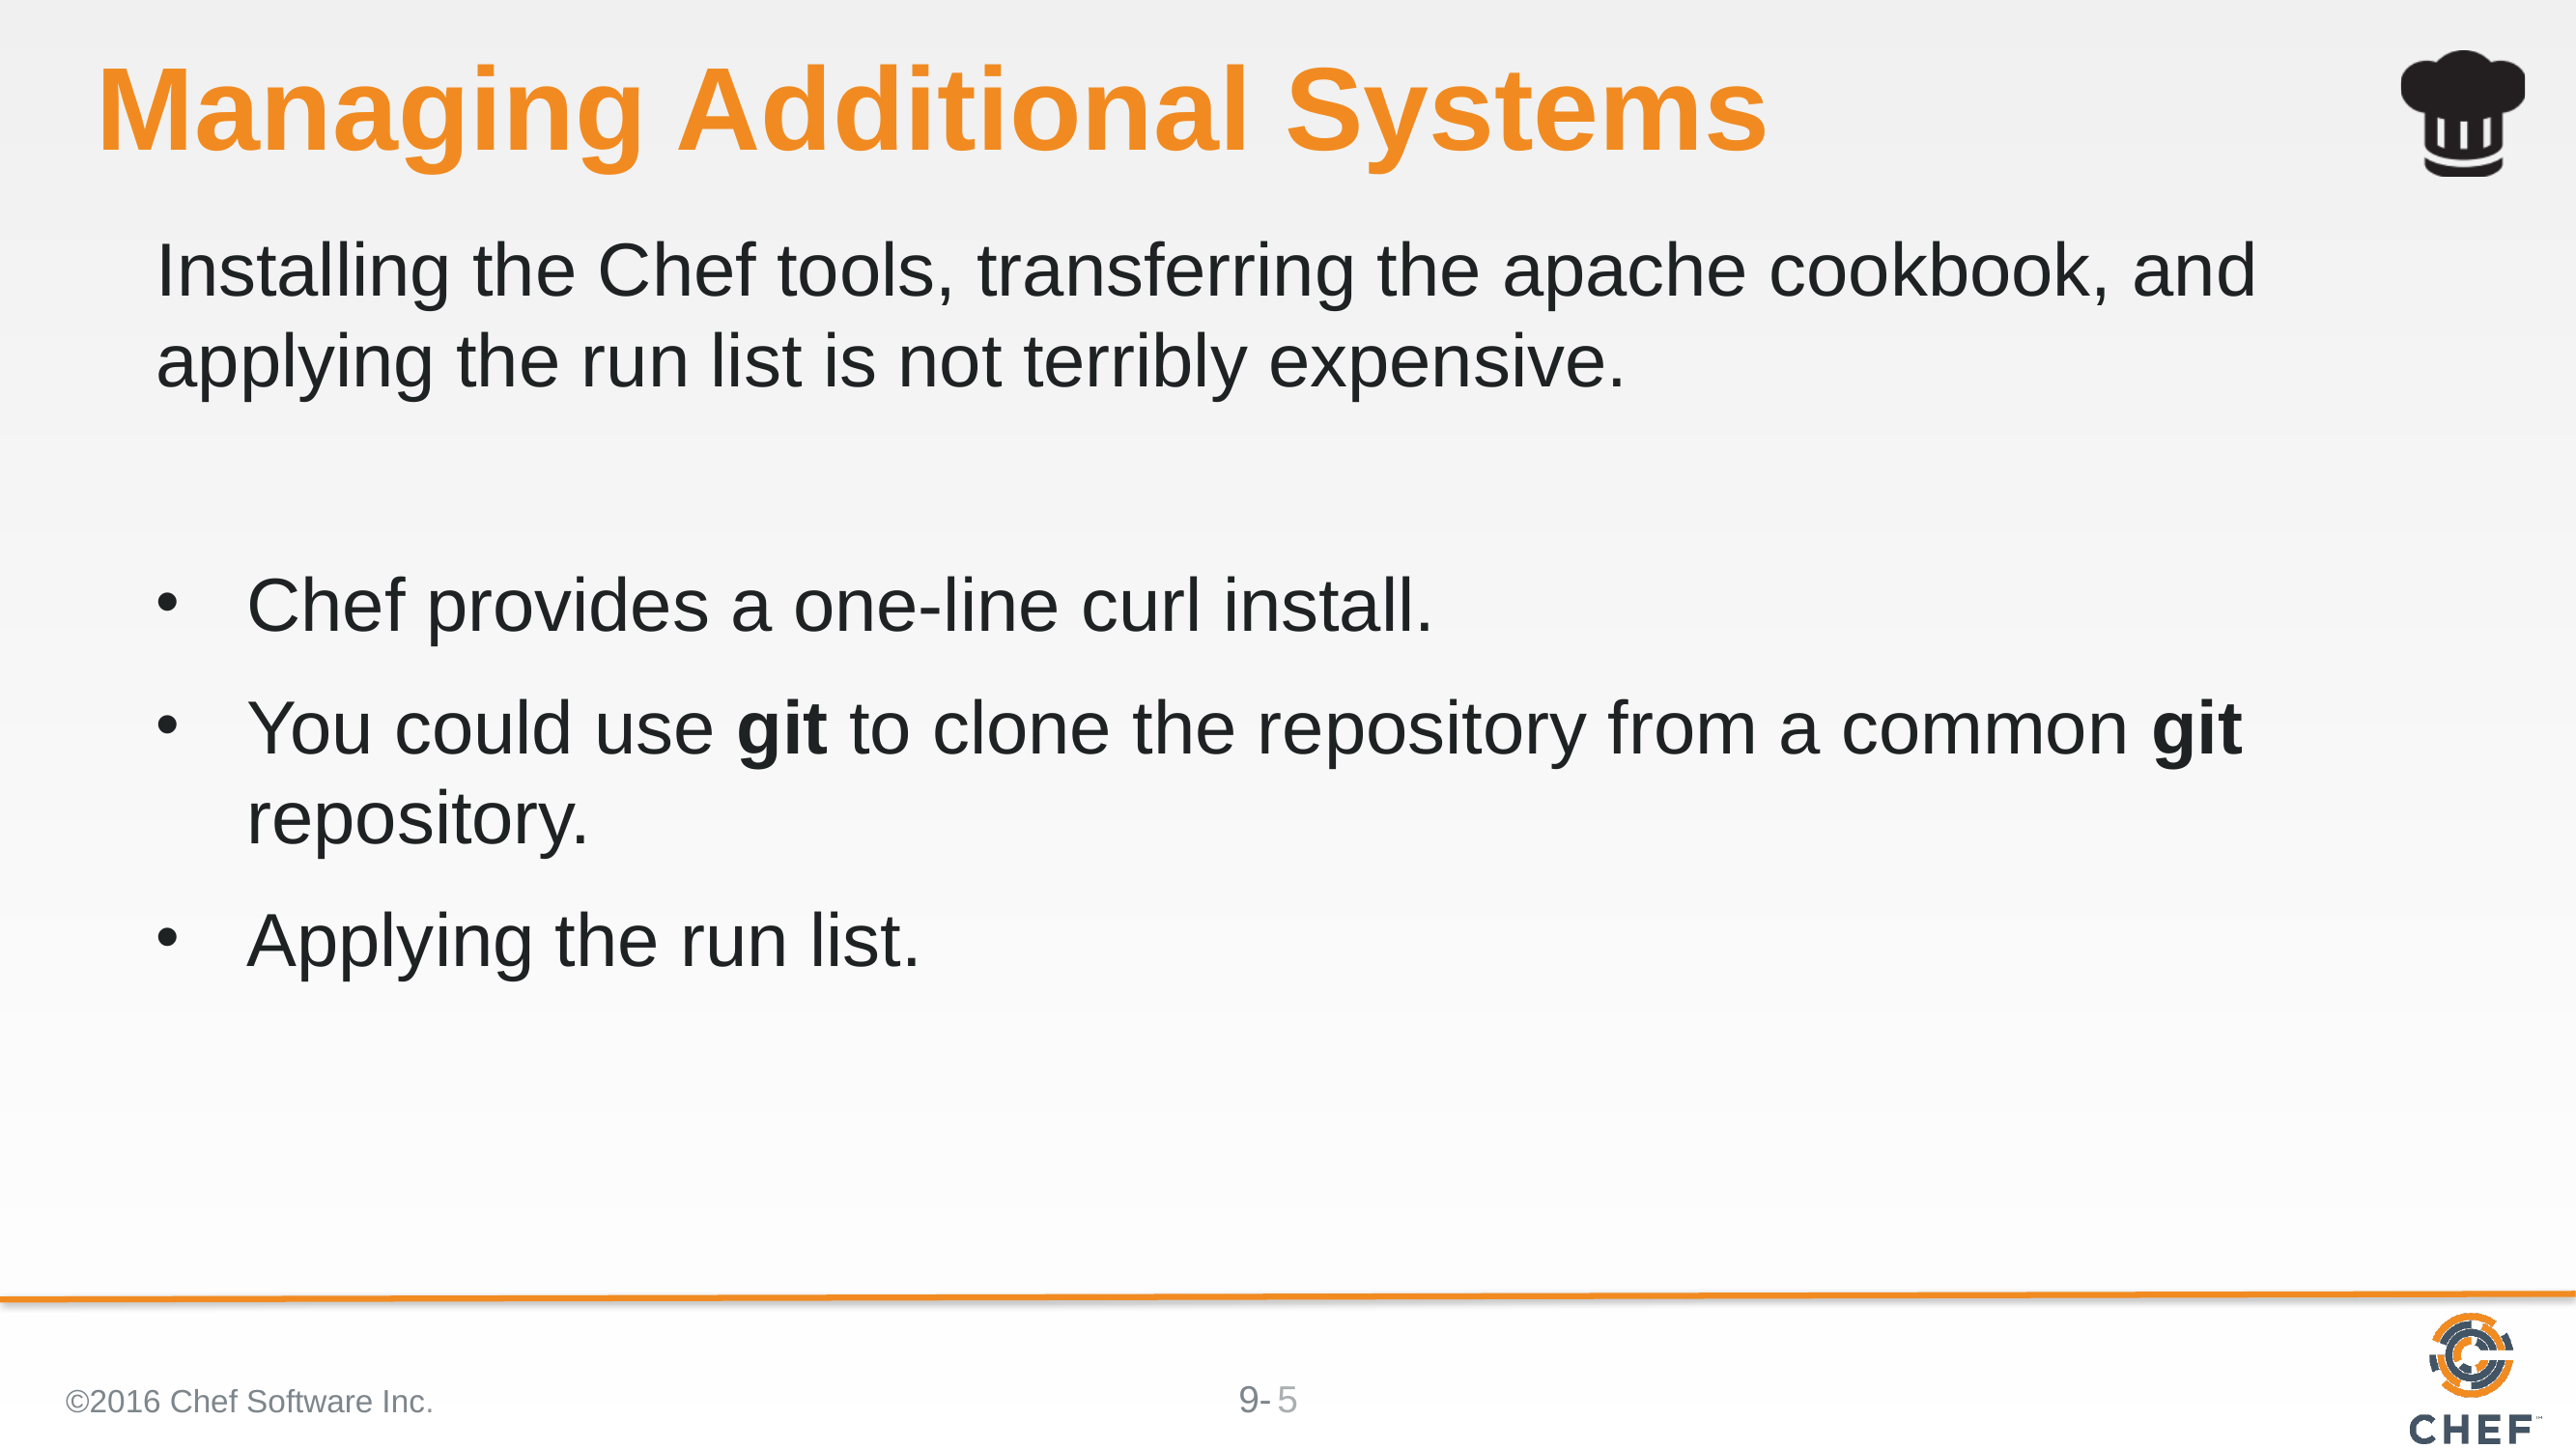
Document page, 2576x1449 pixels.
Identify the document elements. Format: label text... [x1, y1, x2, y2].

title Managing Additional Systems [96, 48, 2463, 180]
footer ©2016 Chef Software Inc. [51, 1359, 952, 1440]
list Installing the Chef tools, transferring the apache cookbook, and applying the run list is not terribly expensive. Chef provides a one-line curl install. You could use git to clone the repository from a common git repository. Applying the run list. [107, 221, 2469, 1176]
picture [2399, 1297, 2550, 1449]
slide_number 5 [998, 1359, 1578, 1437]
